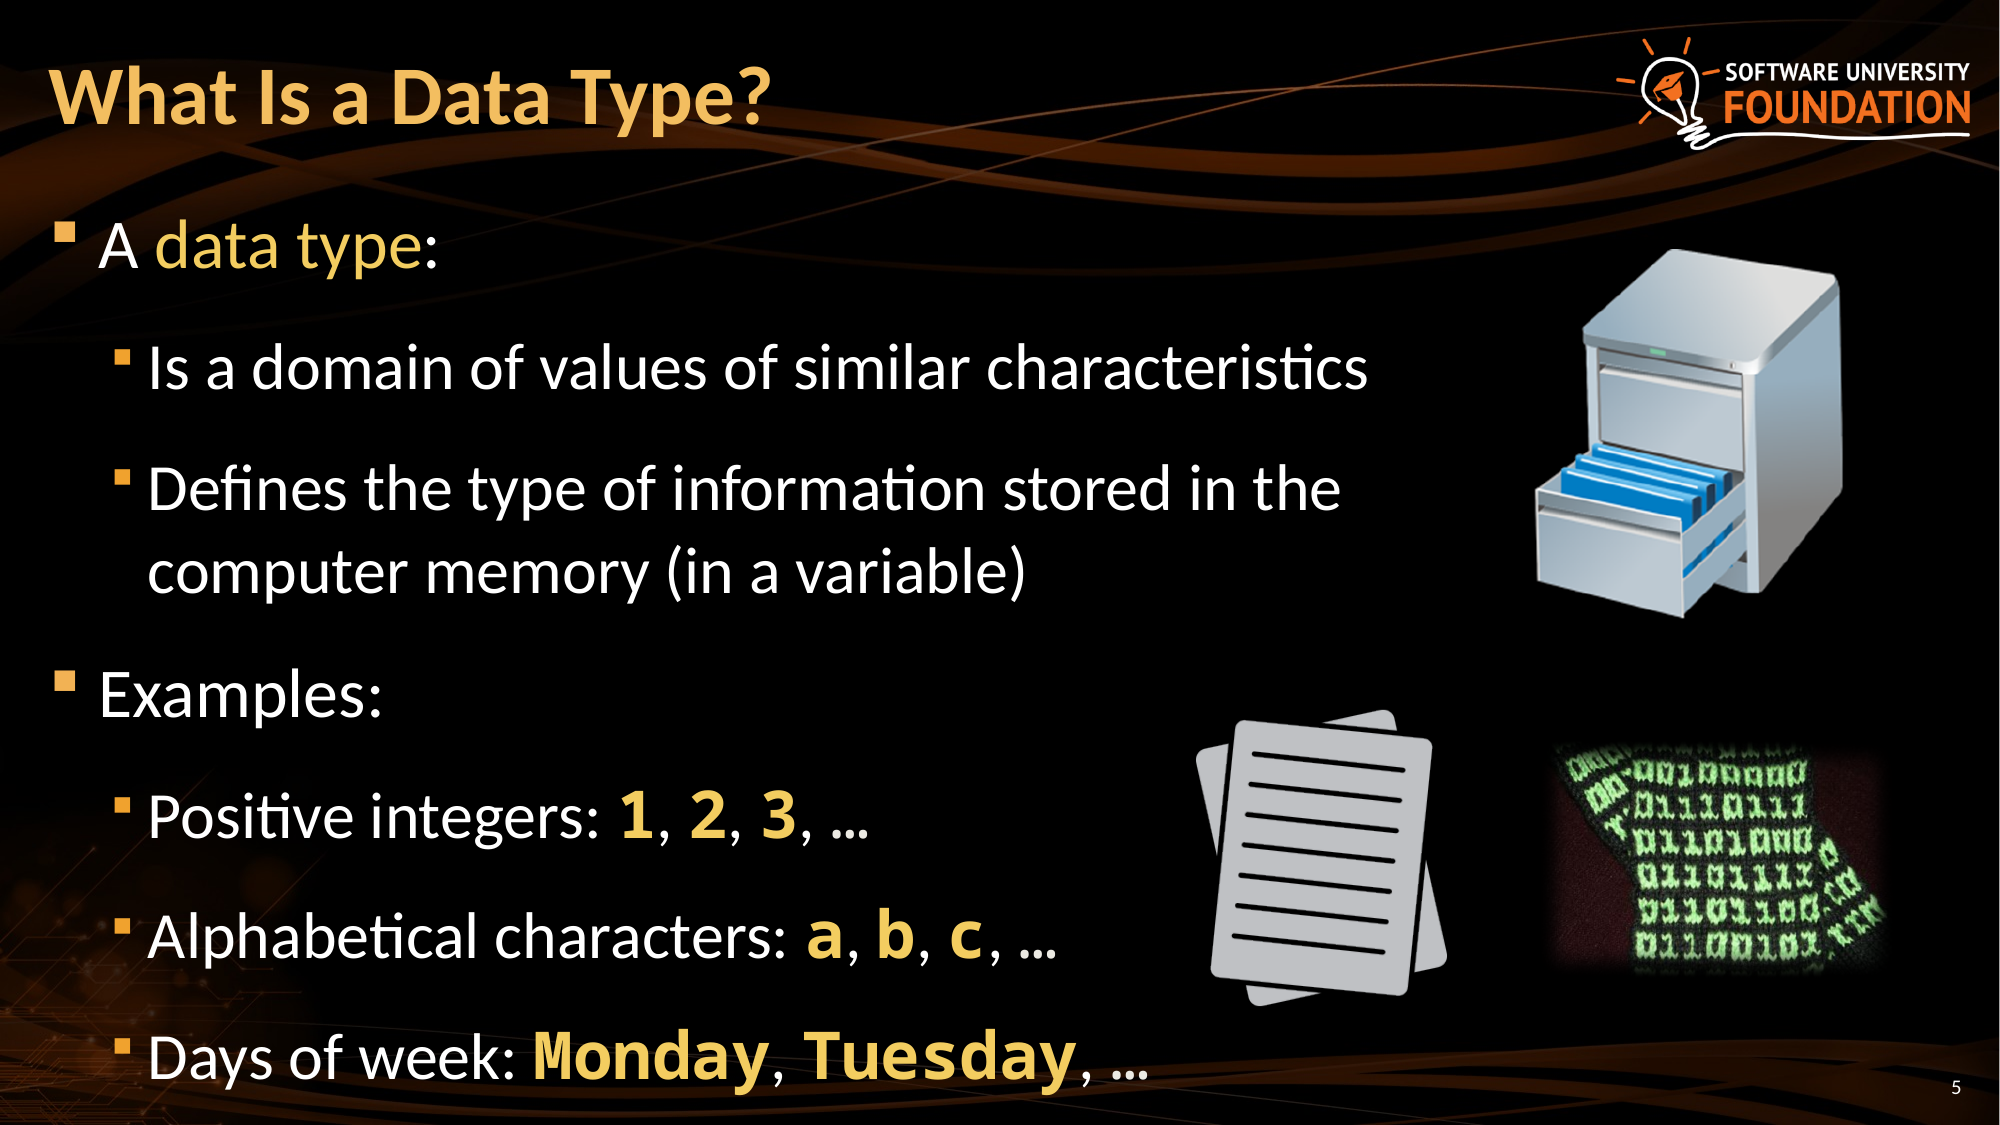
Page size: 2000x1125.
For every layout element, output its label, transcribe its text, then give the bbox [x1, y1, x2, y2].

list A data type: Is a domain of values of similar characteristics Defines the type of information stored in the computer memory (in a variable) Examples: Positive integers: 1, 2, 3, … Alphabetical characters: a, b, c, … Days of week: Monday, Tuesday, … [31, 188, 1968, 1103]
title What Is a Data Type? [30, 6, 1602, 189]
picture [0, 0, 2000, 1125]
